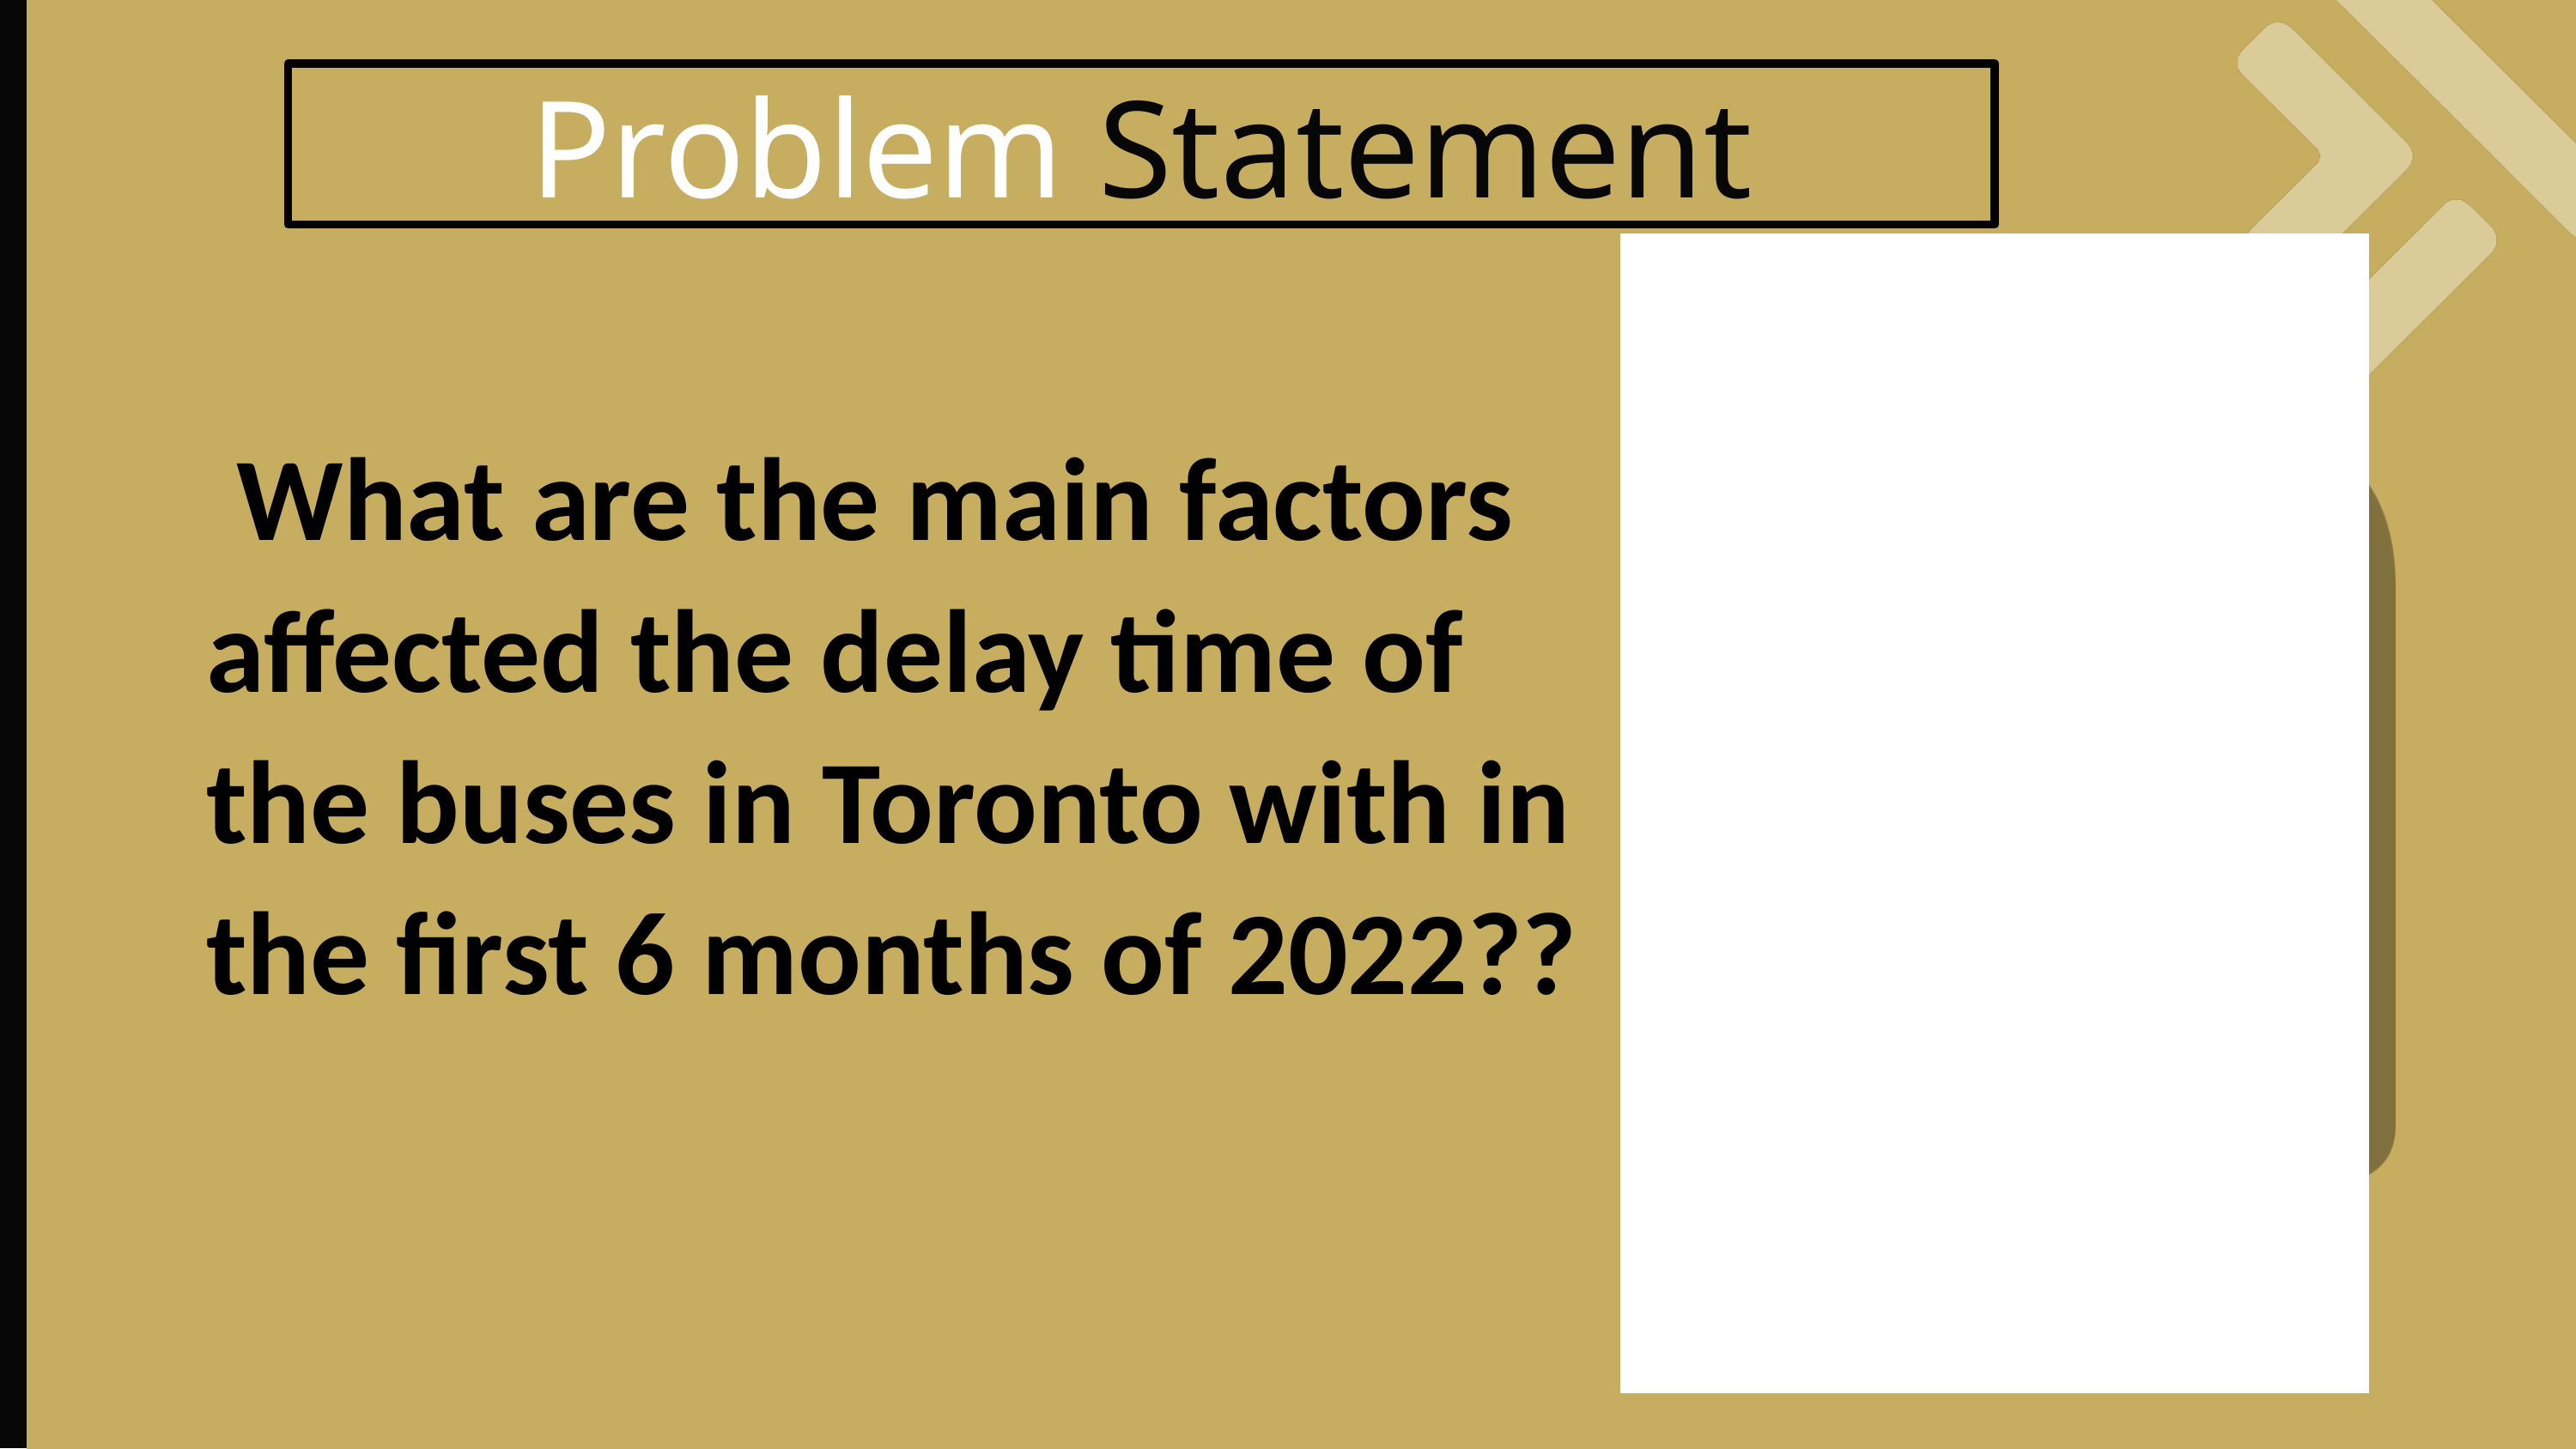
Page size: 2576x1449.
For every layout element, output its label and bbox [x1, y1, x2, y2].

picture [1620, 0, 2576, 1393]
text_box [29, 0, 2576, 1449]
text_box [0, 0, 27, 1449]
